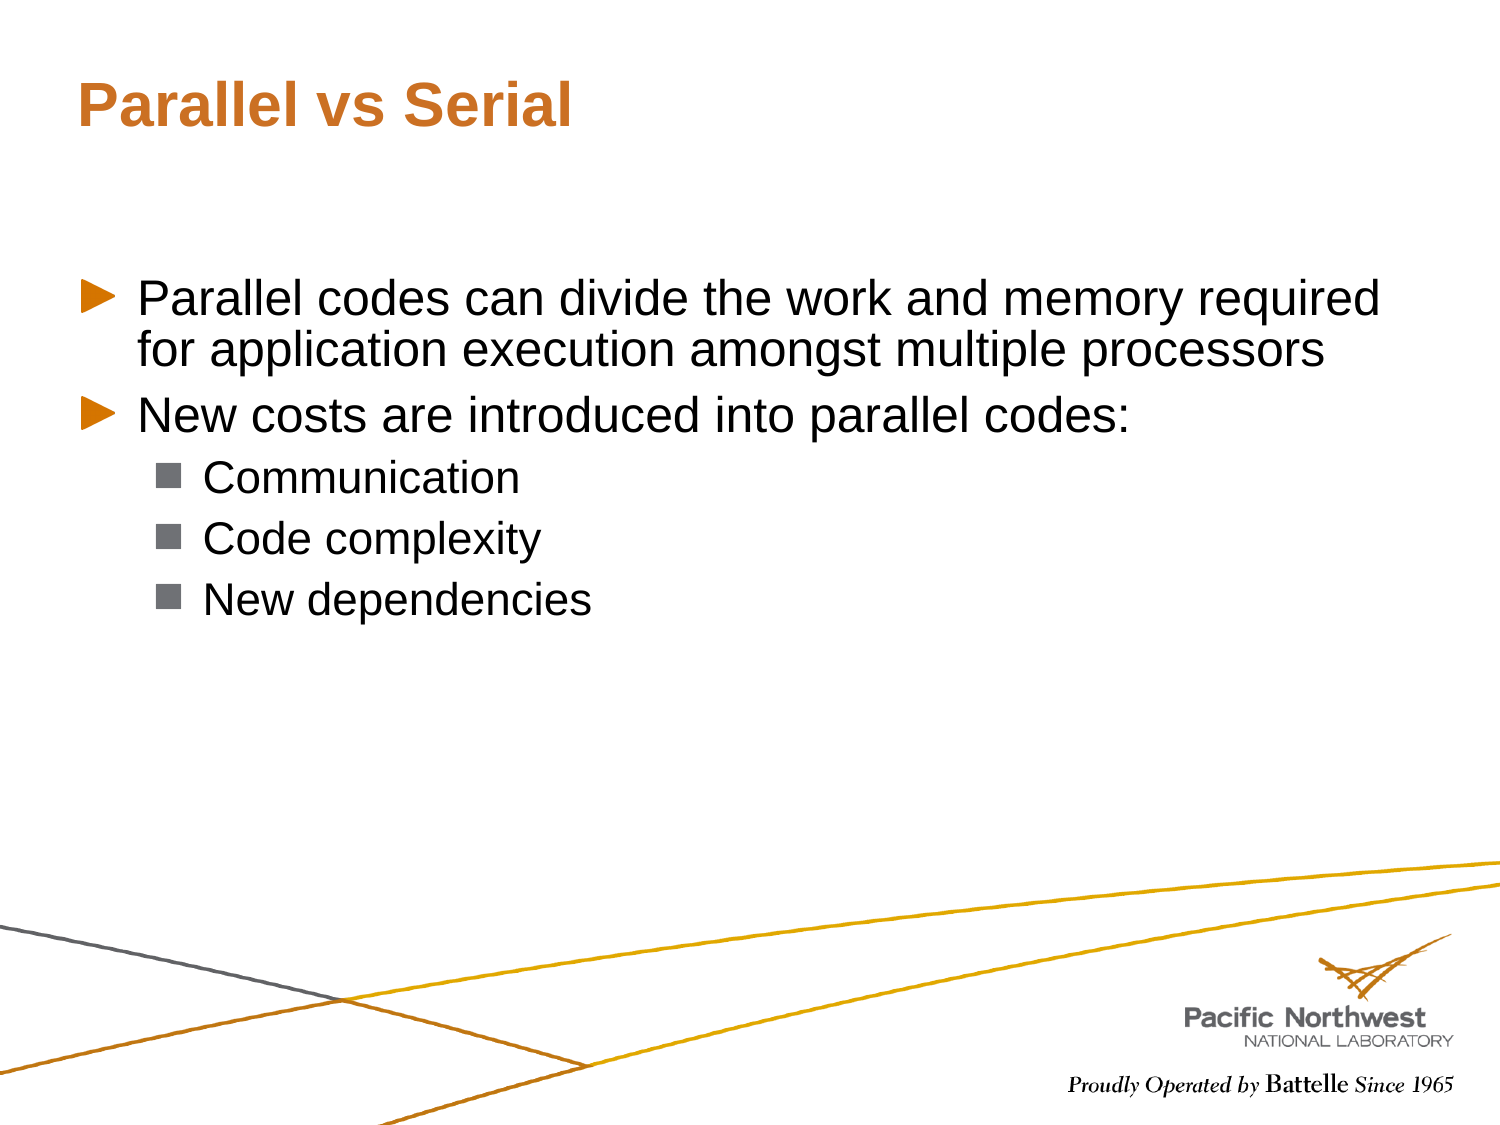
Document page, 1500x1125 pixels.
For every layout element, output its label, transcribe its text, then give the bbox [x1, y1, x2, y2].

picture [155, 583, 182, 610]
picture [155, 523, 182, 550]
picture [0, 843, 1500, 1125]
picture [155, 462, 182, 489]
title Parallel vs Serial [77, 75, 1424, 238]
picture [80, 395, 116, 431]
picture [80, 278, 116, 314]
list Parallel codes can divide the work and memory required for application execution amongst multiple processors New costs are introduced into parallel codes: Communication Code complexity New dependencies [80, 274, 1424, 862]
